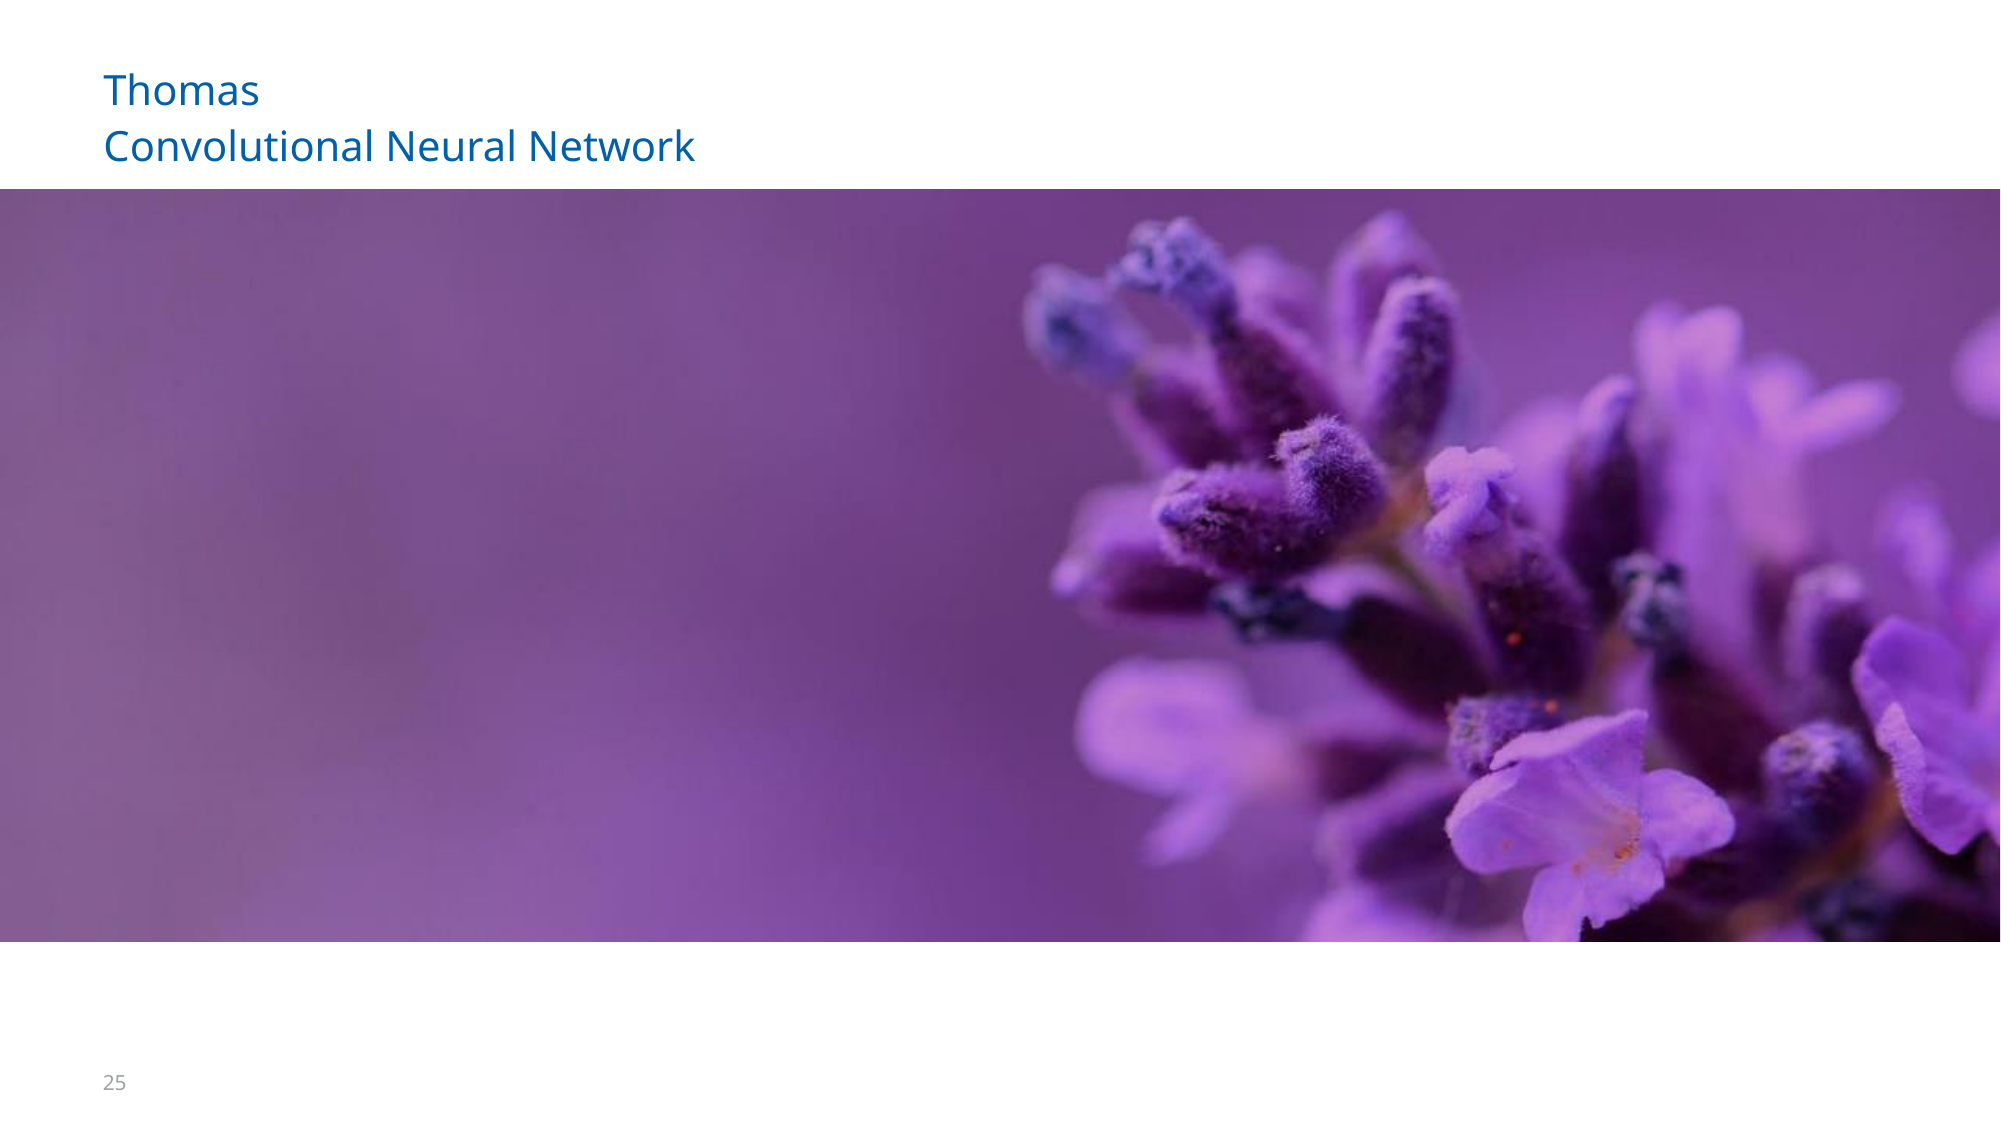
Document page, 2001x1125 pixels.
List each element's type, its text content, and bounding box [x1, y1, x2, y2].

picture [0, 189, 2001, 942]
slide_number 25 [102, 1065, 182, 1089]
list Convolutional Neural Network [103, 116, 1898, 173]
title Thomas [103, 60, 1898, 116]
